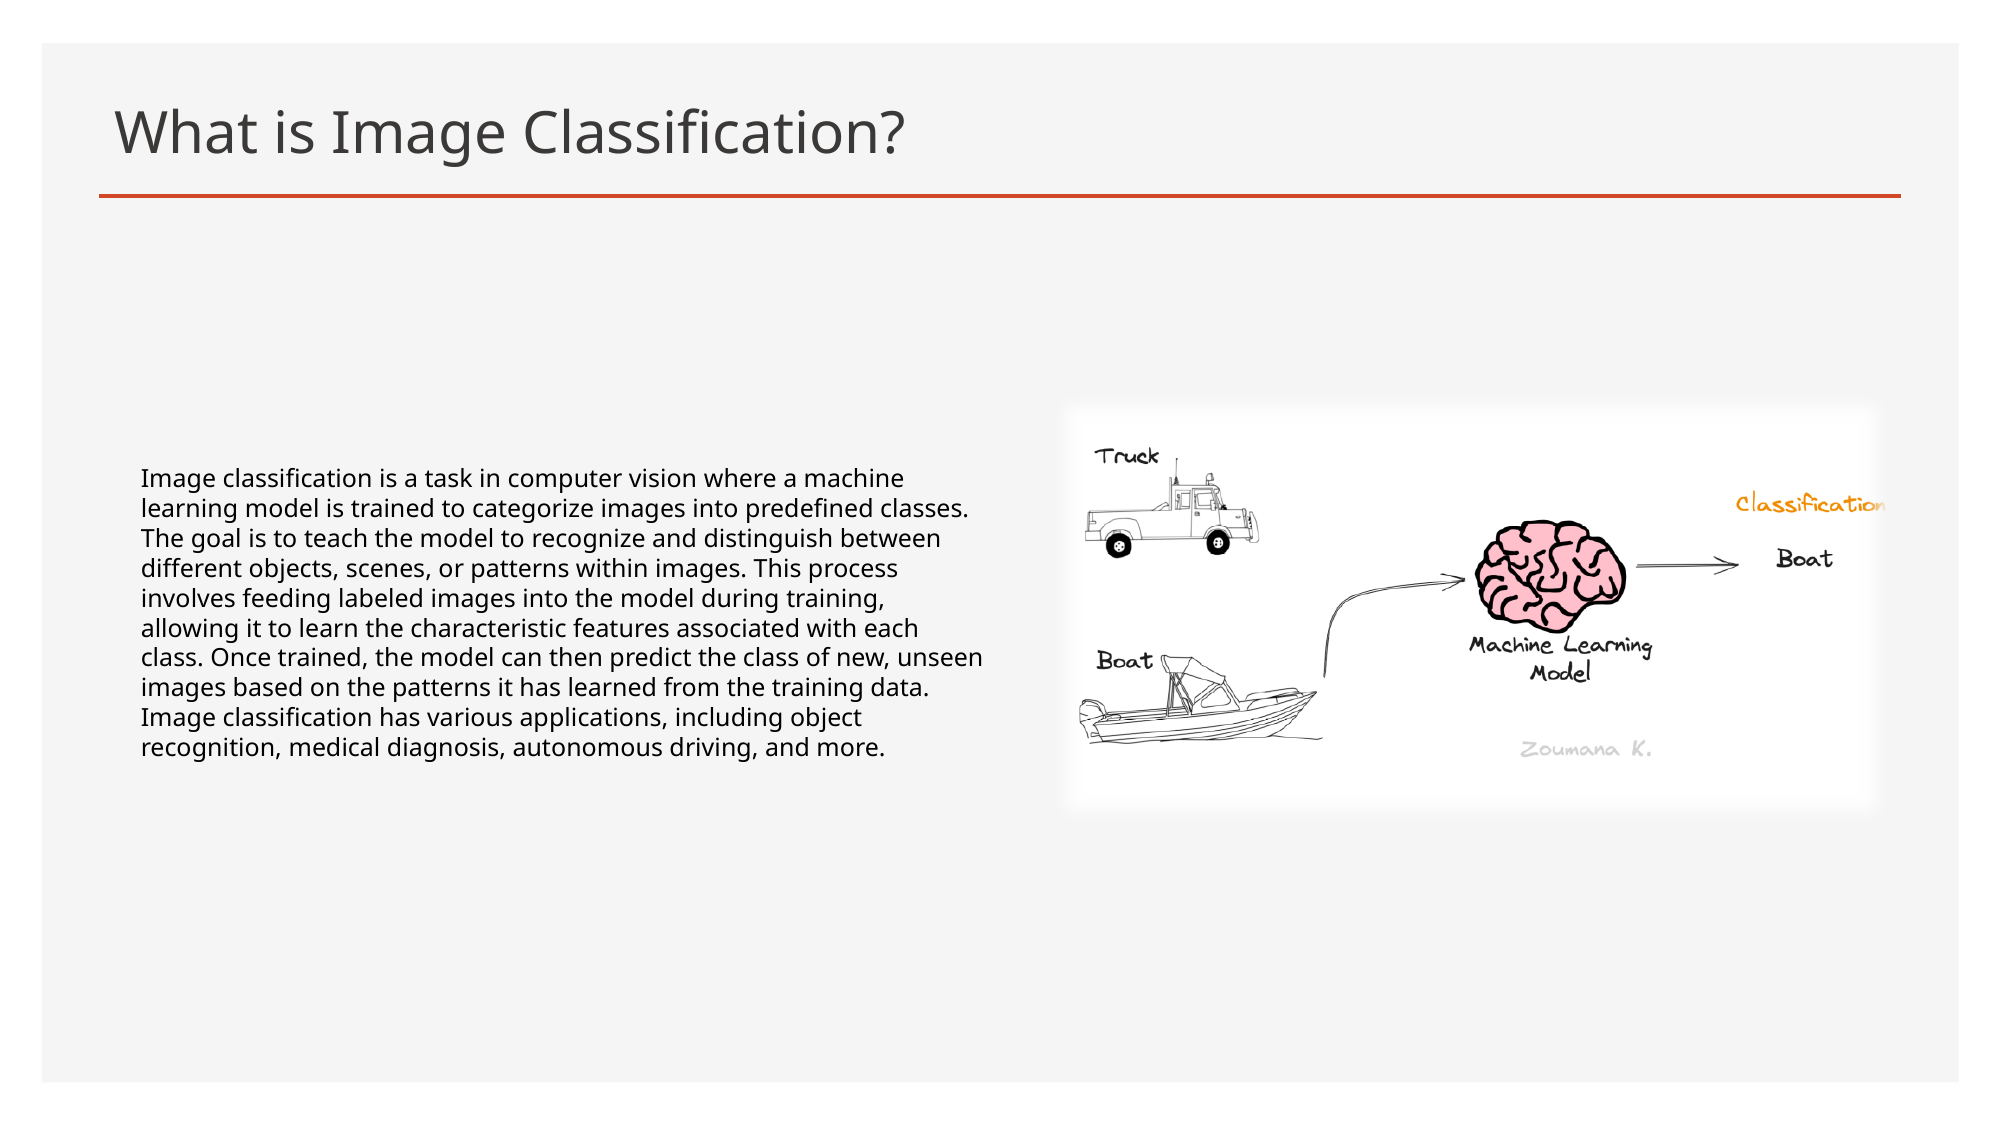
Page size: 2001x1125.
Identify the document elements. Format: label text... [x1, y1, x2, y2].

text_box Image classification is a task in computer vision where a machine learning model is trained to categorize images into predefined classes. The goal is to teach the model to recognize and distinguish between different objects, scenes, or patterns within images. This process involves feeding labeled images into the model during training, allowing it to learn the characteristic features associated with each class. Once trained, the model can then predict the class of new, unseen images based on the patterns it has learned from the training data. Image classification has various applications, including object recognition, medical diagnosis, autonomous driving, and more. [126, 454, 1000, 770]
title What is Image Classification? [99, 73, 1901, 197]
picture [1047, 387, 1895, 829]
